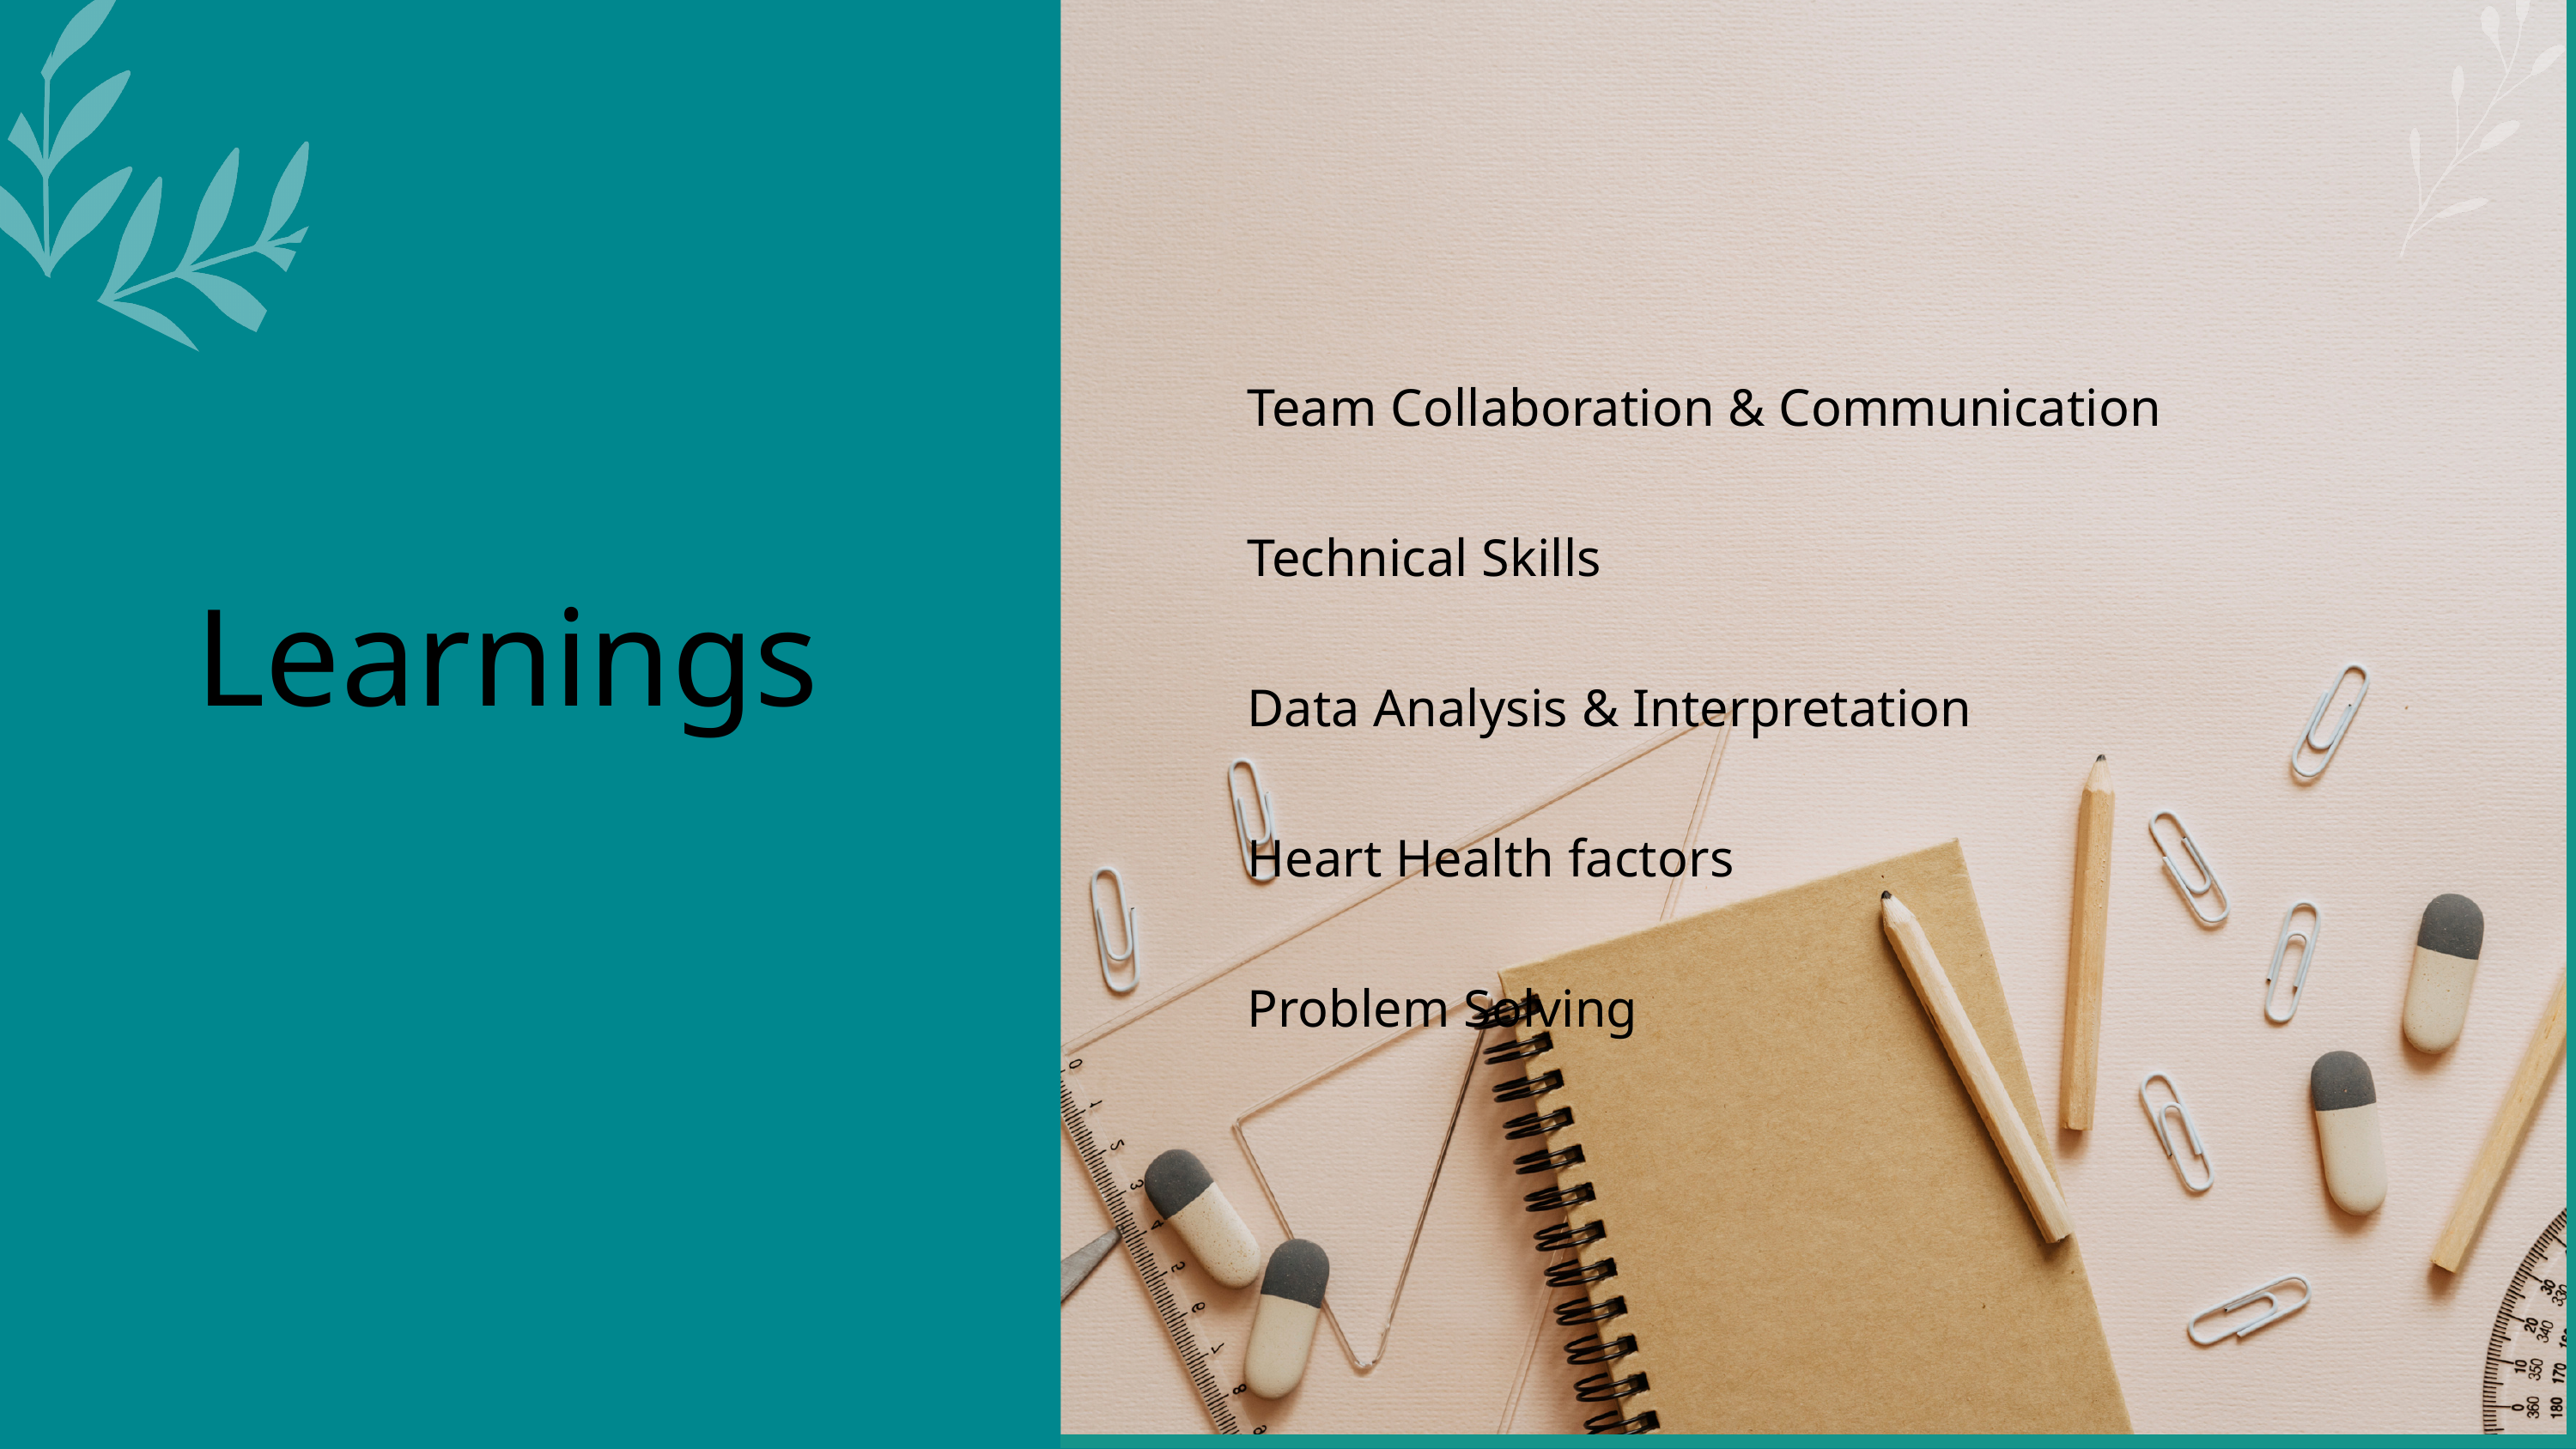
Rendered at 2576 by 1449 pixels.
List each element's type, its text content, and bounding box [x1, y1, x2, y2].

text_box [1060, 0, 2576, 1449]
text_box [0, 0, 393, 371]
text_box Learnings [195, 603, 967, 733]
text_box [1060, 0, 2567, 1434]
